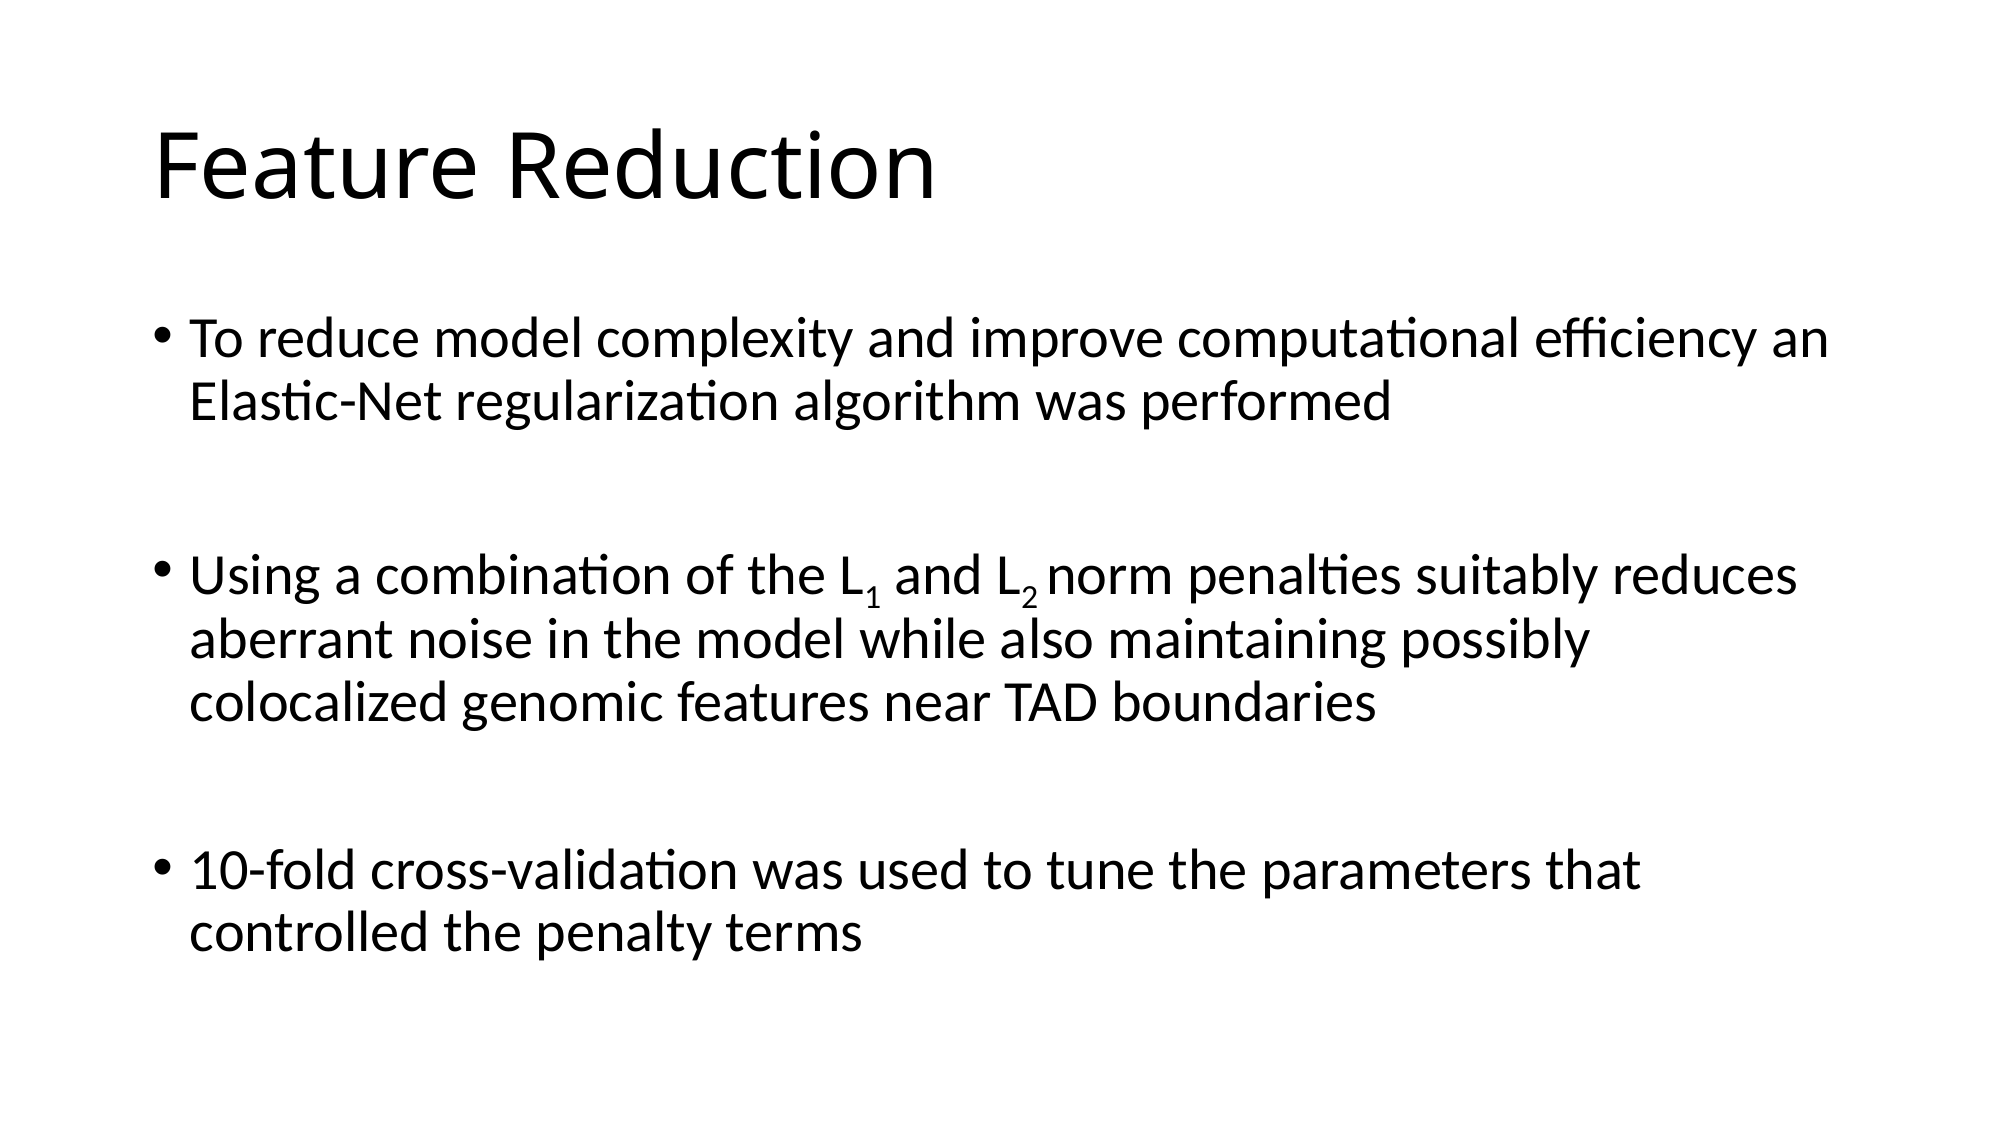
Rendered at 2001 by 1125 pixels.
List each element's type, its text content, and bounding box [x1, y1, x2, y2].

list To reduce model complexity and improve computational efficiency an Elastic-Net regularization algorithm was performed Using a combination of the L1 and L2 norm penalties suitably reduces aberrant noise in the model while also maintaining possibly colocalized genomic features near TAD boundaries 10-fold cross-validation was used to tune the parameters that controlled the penalty terms [137, 299, 1863, 1014]
title Feature Reduction [137, 59, 1863, 278]
